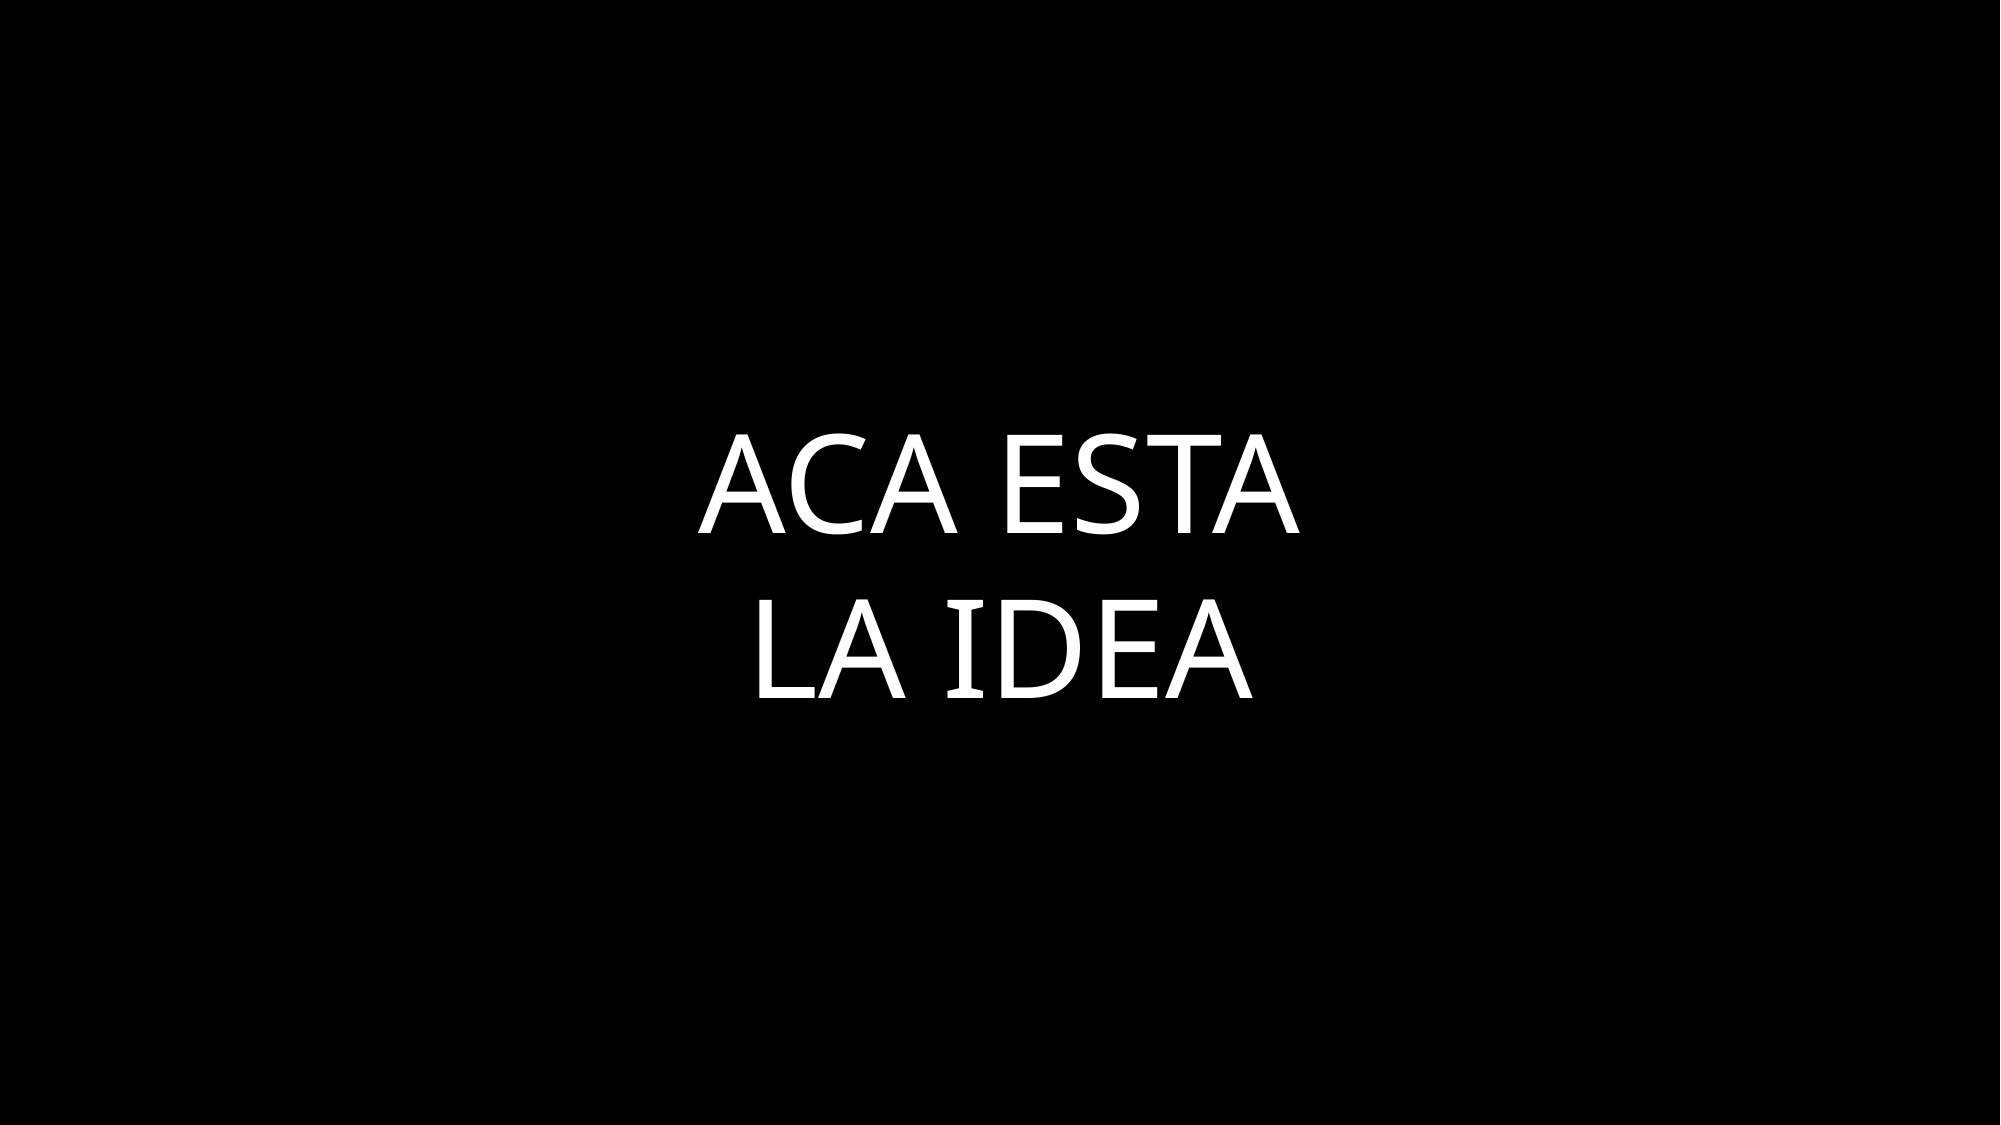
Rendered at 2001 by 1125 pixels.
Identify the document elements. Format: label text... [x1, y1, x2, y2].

text_box ACA ESTA LA IDEA [444, 388, 1555, 733]
